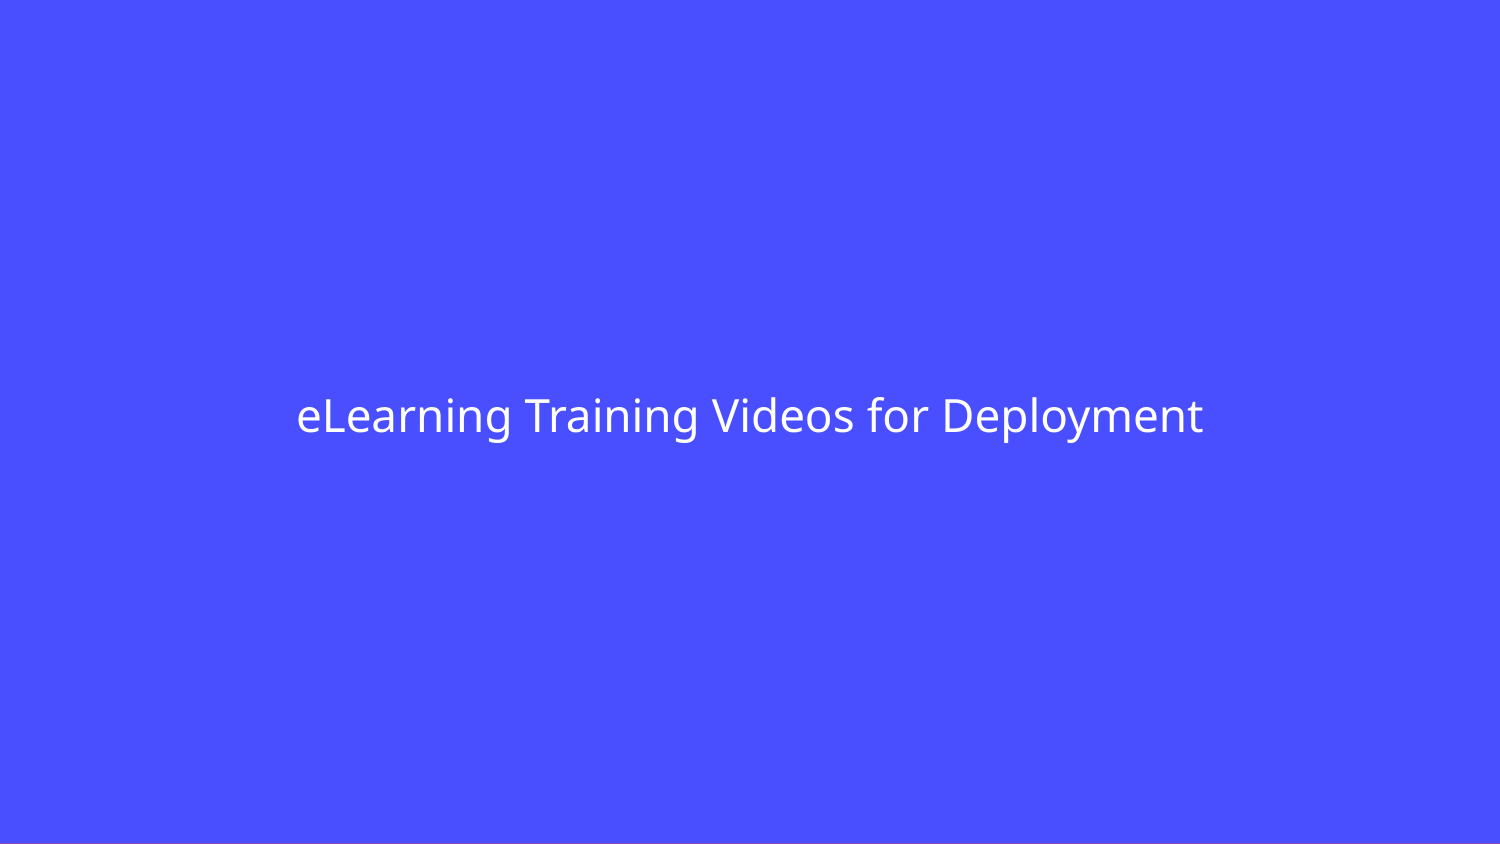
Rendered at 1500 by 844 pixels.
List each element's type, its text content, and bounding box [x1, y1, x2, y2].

title eLearning Training Videos for Deployment [75, 344, 1425, 485]
